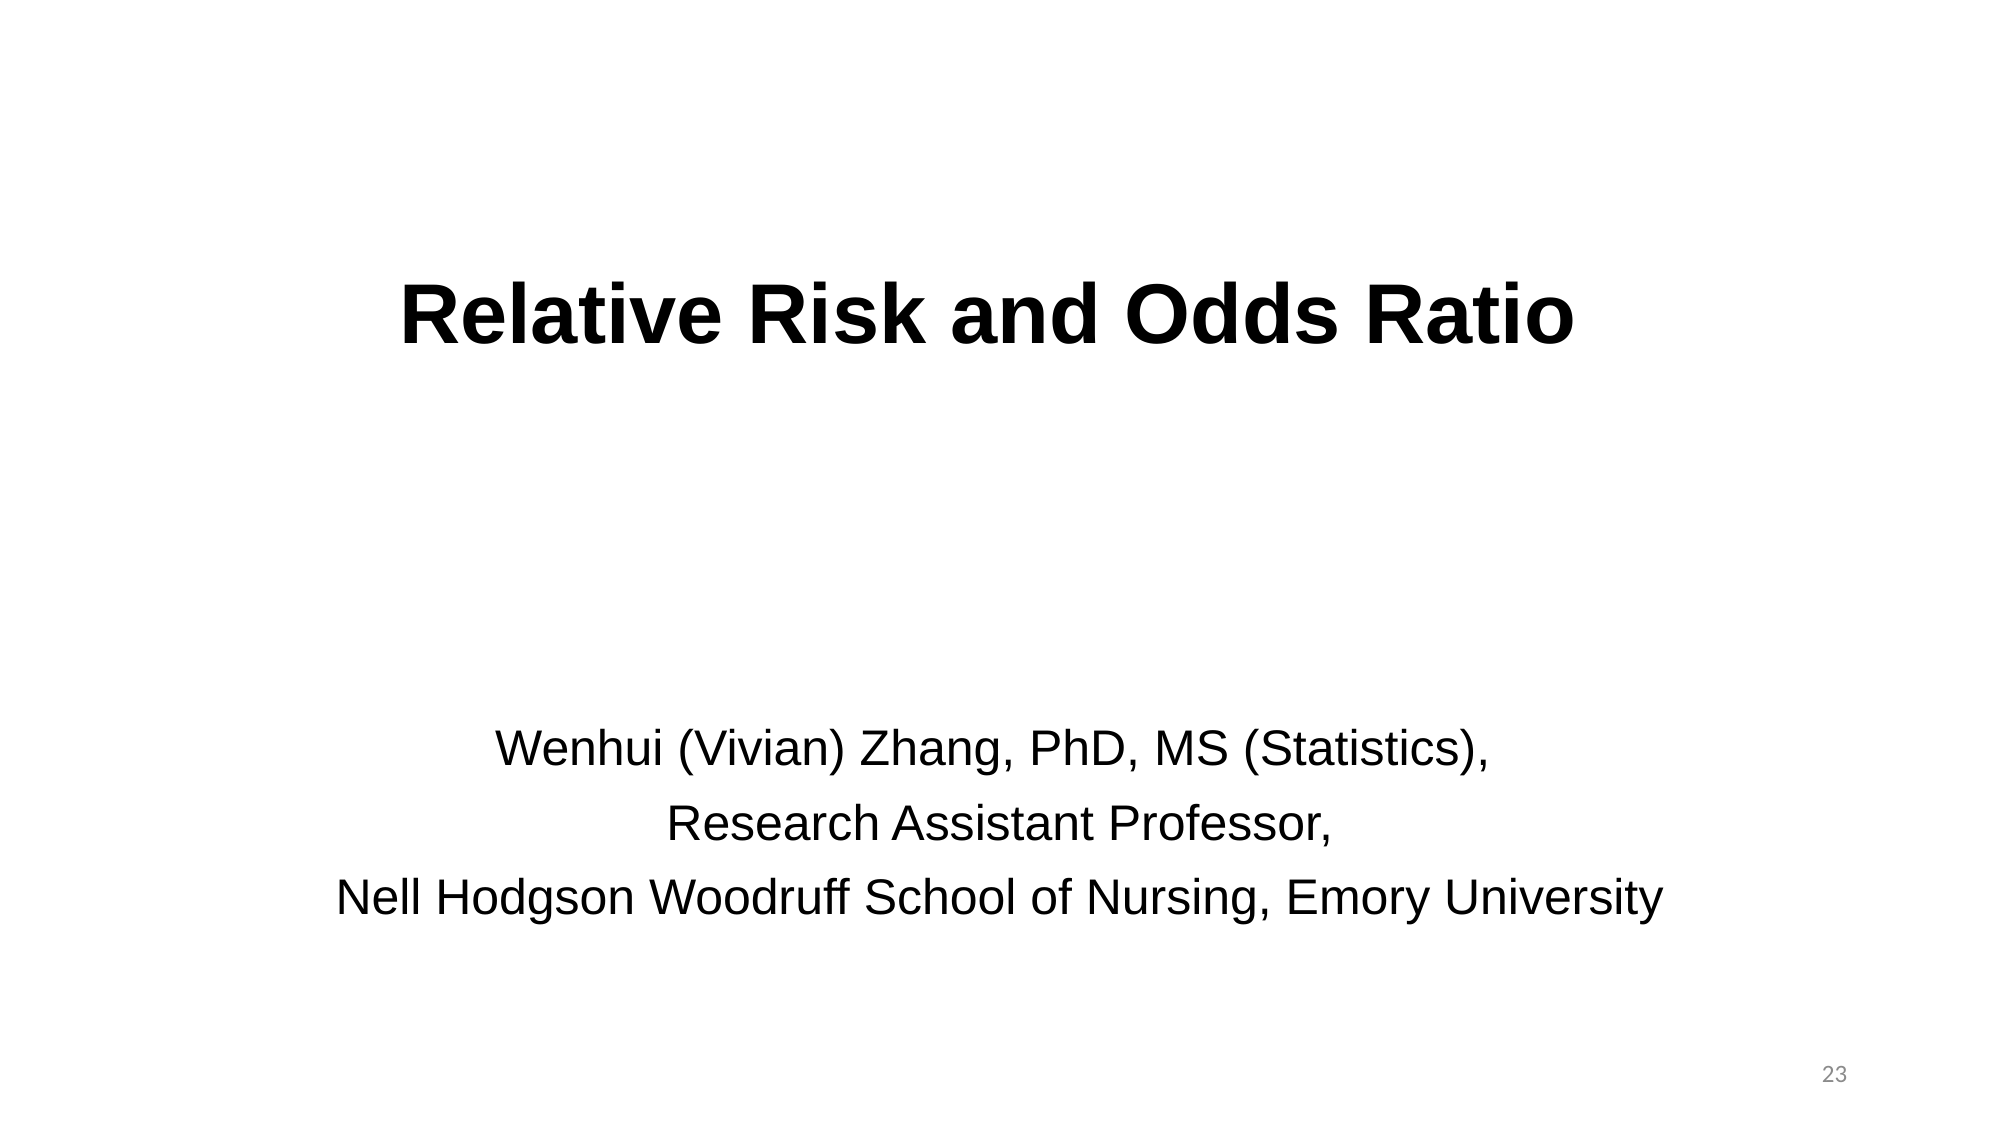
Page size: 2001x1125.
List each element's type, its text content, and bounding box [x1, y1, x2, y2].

text_box [58, 274, 1375, 1060]
slide_number 23 [1412, 1042, 1863, 1103]
subtitle Wenhui (Vivian) Zhang, PhD, MS (Statistics), Research Assistant Professor, Nell Hodgson Woodruff School of Nursing, Emory University [1381, 714, 1790, 987]
title Relative Risk and Odds Ratio [129, 78, 1871, 471]
